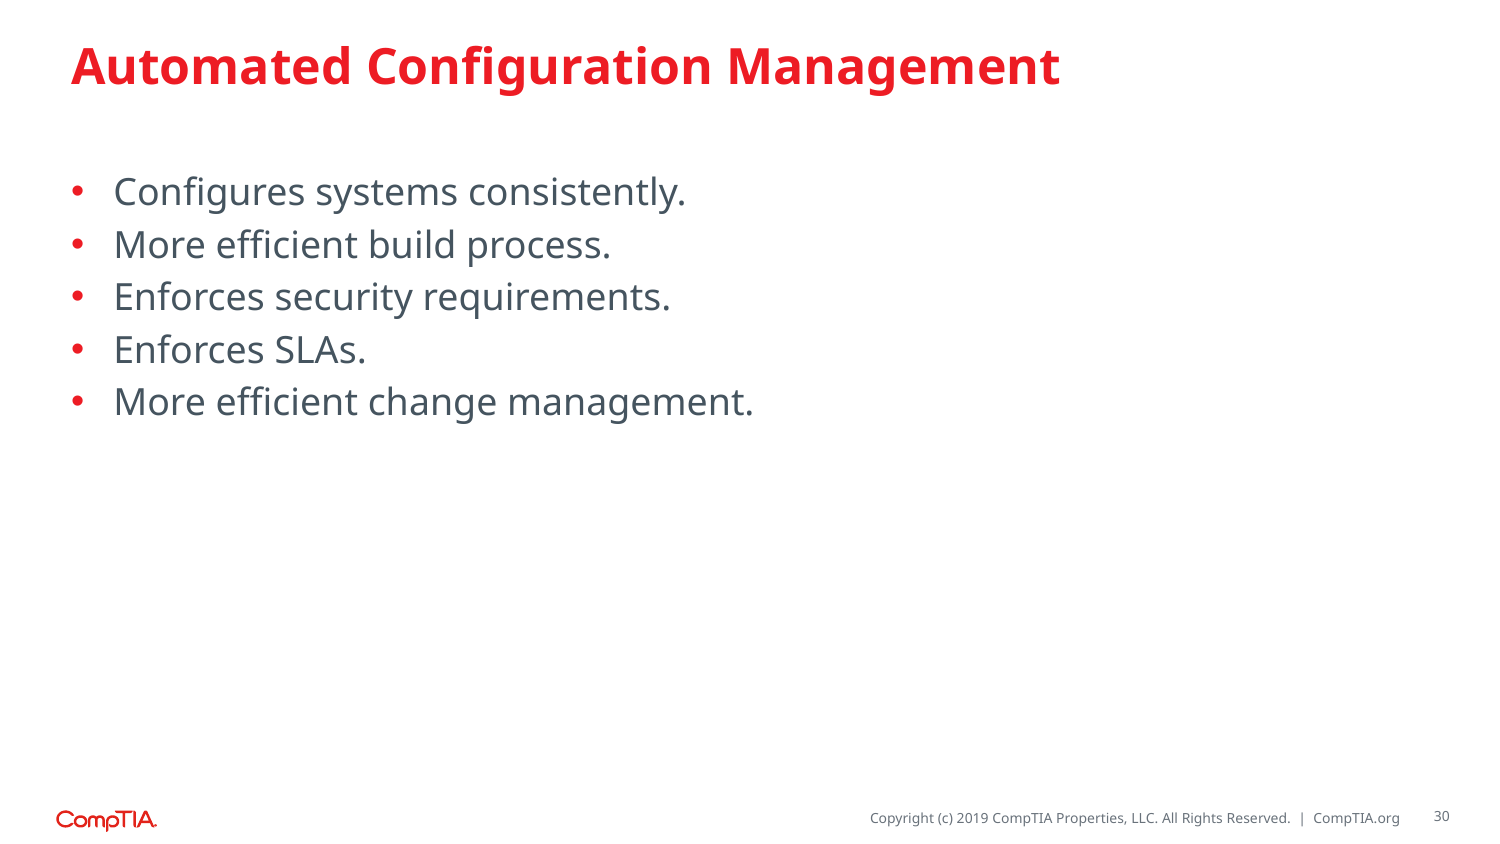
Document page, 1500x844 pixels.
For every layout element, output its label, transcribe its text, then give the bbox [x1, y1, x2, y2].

title Automated Configuration Management [56, 12, 1444, 117]
slide_number 30 [1407, 800, 1450, 835]
list Configures systems consistently. More efficient build process. Enforces security requirements. Enforces SLAs. More efficient change management. [56, 160, 1444, 746]
